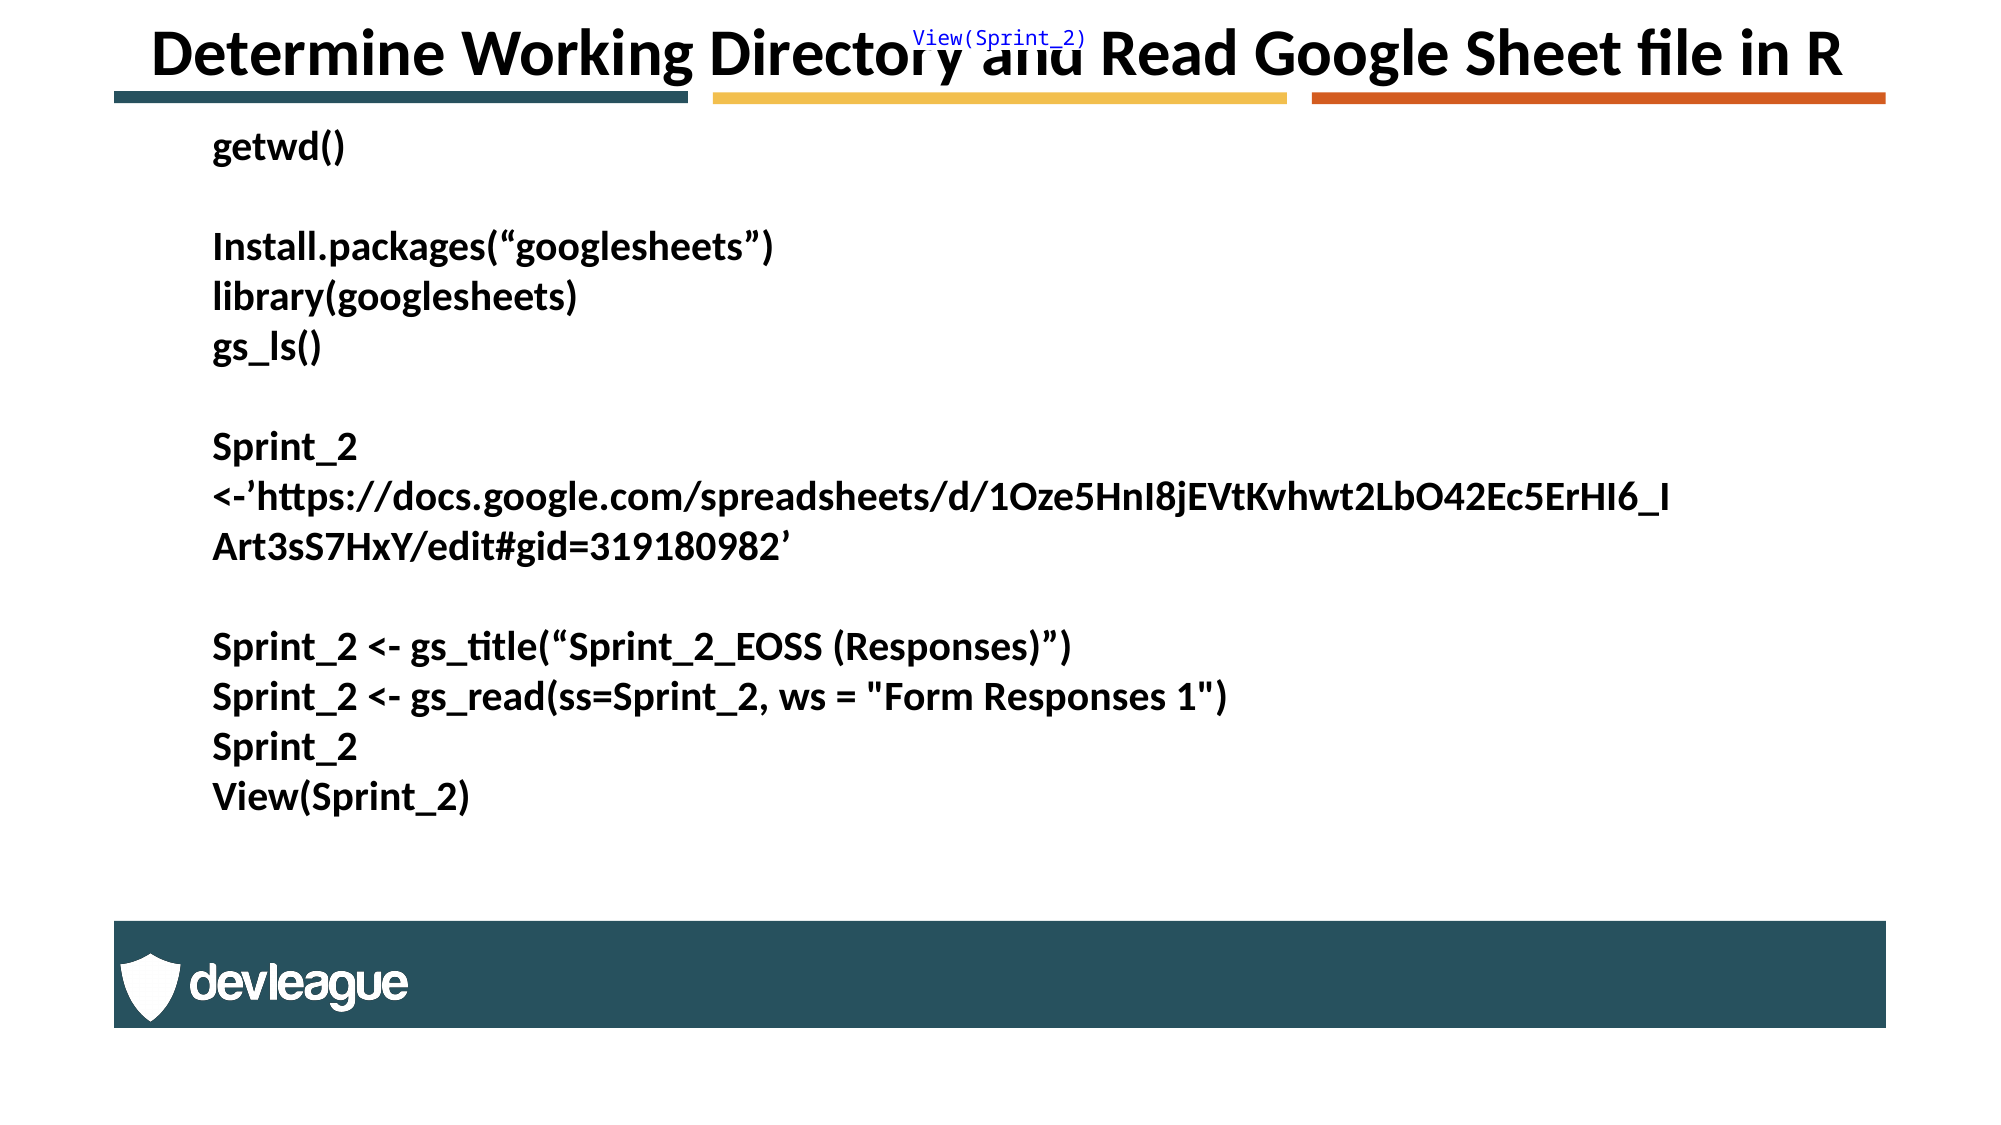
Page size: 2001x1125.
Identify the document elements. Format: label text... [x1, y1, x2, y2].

text_box getwd() Install.packages(“googlesheets”) library(googlesheets) gs_ls() Sprint_2 <-’https://docs.google.com/spreadsheets/d/1Oze5HnI8jEVtKvhwt2LbO42Ec5ErHI6_IArt3sS7HxY/edit#gid=319180982’ Sprint_2 <- gs_title(“Sprint_2_EOSS (Responses)”) Sprint_2 <- gs_read(ss=Sprint_2, ws = "Form Responses 1") Sprint_2 View(Sprint_2) [197, 111, 1708, 982]
text_box View(Sprint_2) [912, 24, 1088, 50]
picture [120, 953, 412, 1022]
text_box Determine Working Directory and Read Google Sheet file in R [136, 1, 1861, 96]
text_box [113, 90, 689, 104]
text_box [712, 96, 1288, 105]
text_box [1311, 91, 1887, 105]
text_box [113, 920, 1887, 1029]
